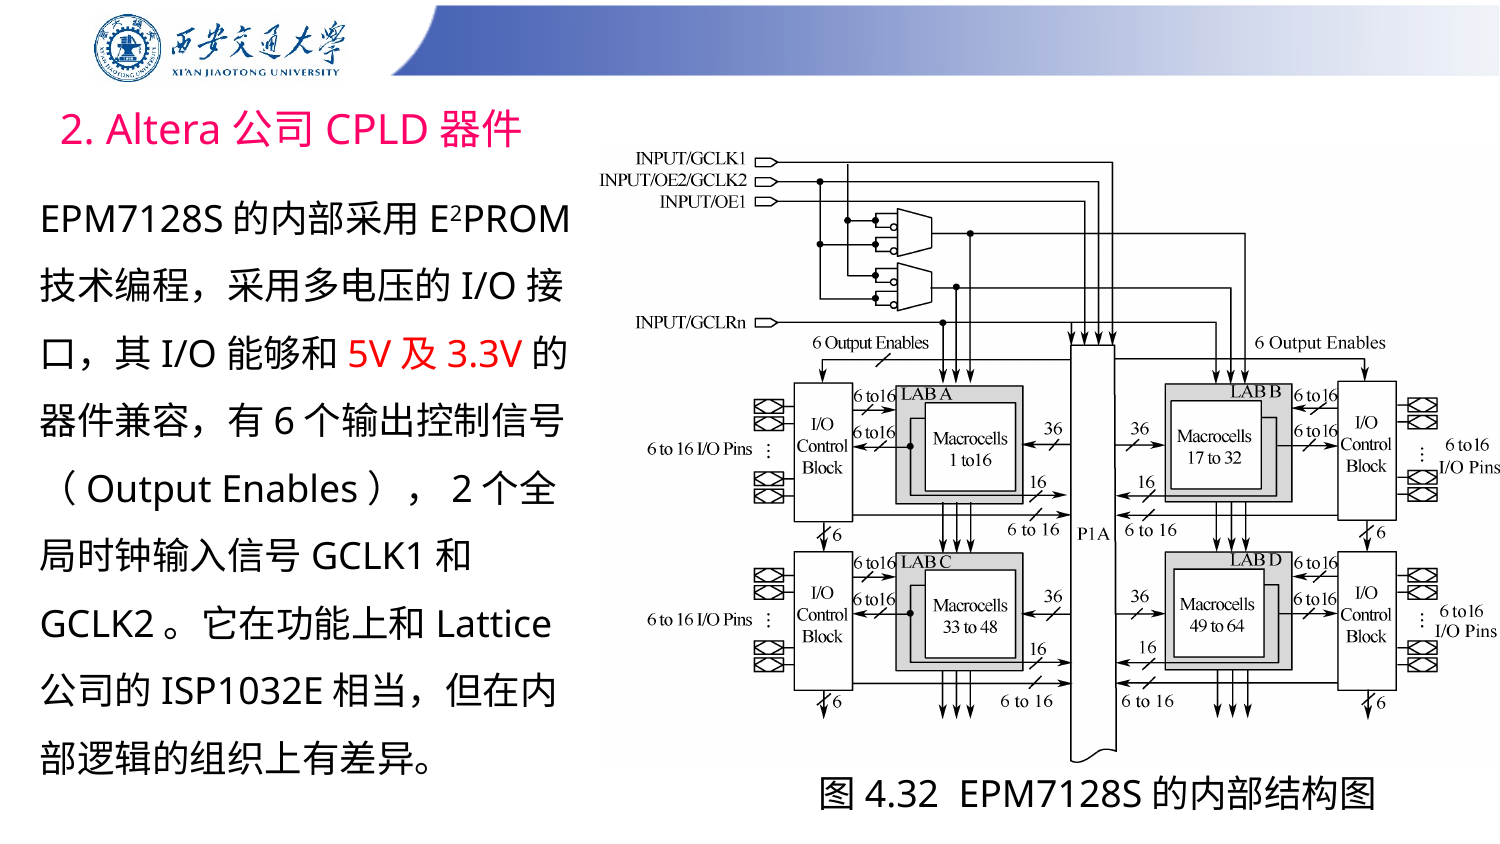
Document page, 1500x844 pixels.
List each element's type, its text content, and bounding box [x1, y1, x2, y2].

text_box EPM7128S的内部采用E2PROM技术编程，采用多电压的I/O接口，其I/O能够和5V及3.3V的器件兼容，有6个输出控制信号（Output Enables），2个全局时钟输入信号GCLK1和GCLK2。它在功能上和Lattice公司的ISP1032E相当，但在内部逻辑的组织上有差异。 [28, 166, 602, 786]
text_box 图4.32 EPM7128S的内部结构图 [807, 764, 1464, 821]
picture [0, 0, 1500, 844]
text_box 2. Altera公司CPLD器件 [48, 102, 1383, 173]
